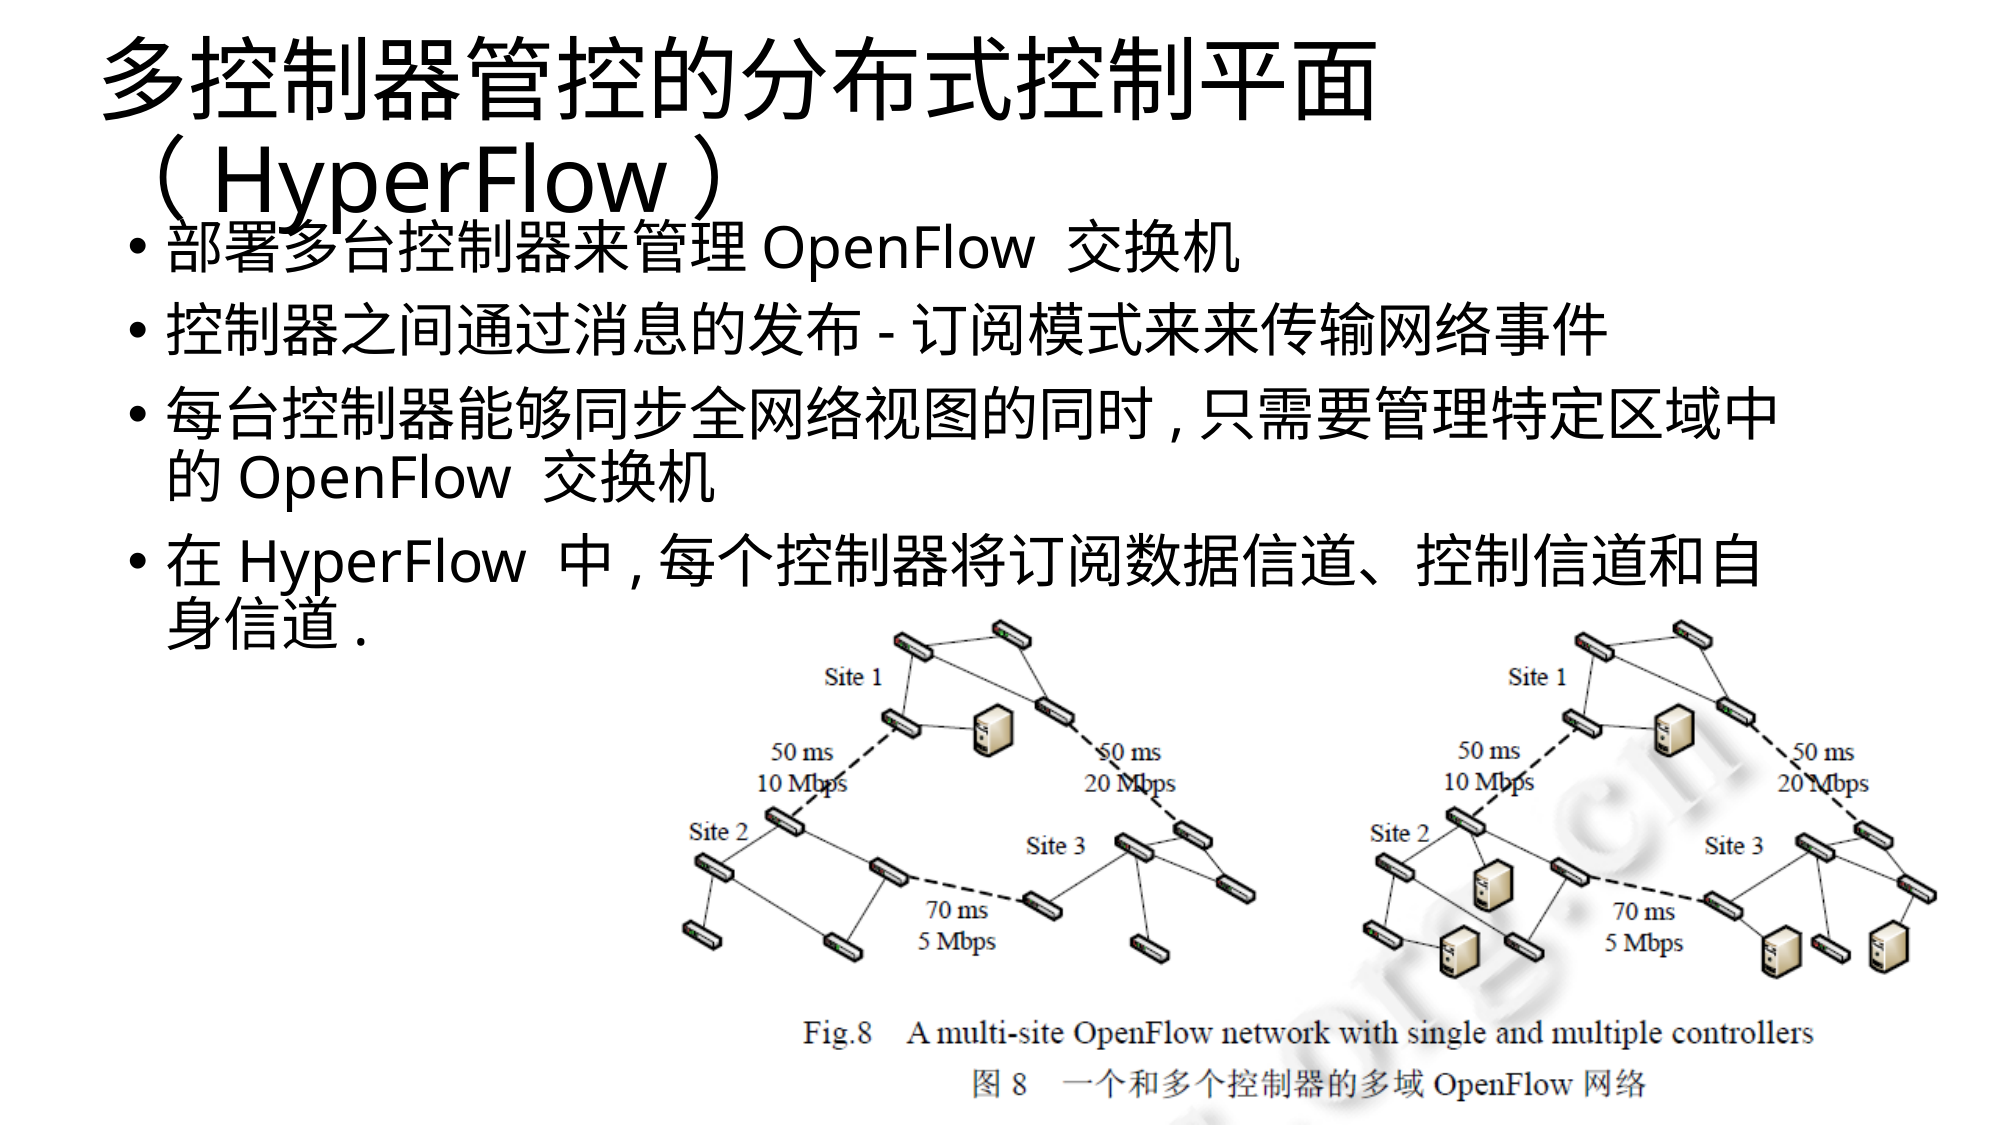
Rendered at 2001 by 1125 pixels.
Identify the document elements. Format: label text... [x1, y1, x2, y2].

title 多控制器管控的分布式控制平面（HyperFlow） [81, 24, 1941, 242]
list 部署多台控制器来管理OpenFlow 交换机 控制器之间通过消息的发布-订阅模式来来传输网络事件 每台控制器能够同步全网络视图的同时,只需要管理特定区域中的OpenFlow 交换机 在HyperFlow 中,每个控制器将订阅数据信道、控制信道和自身信道. [112, 210, 1838, 925]
picture [641, 598, 1981, 1125]
